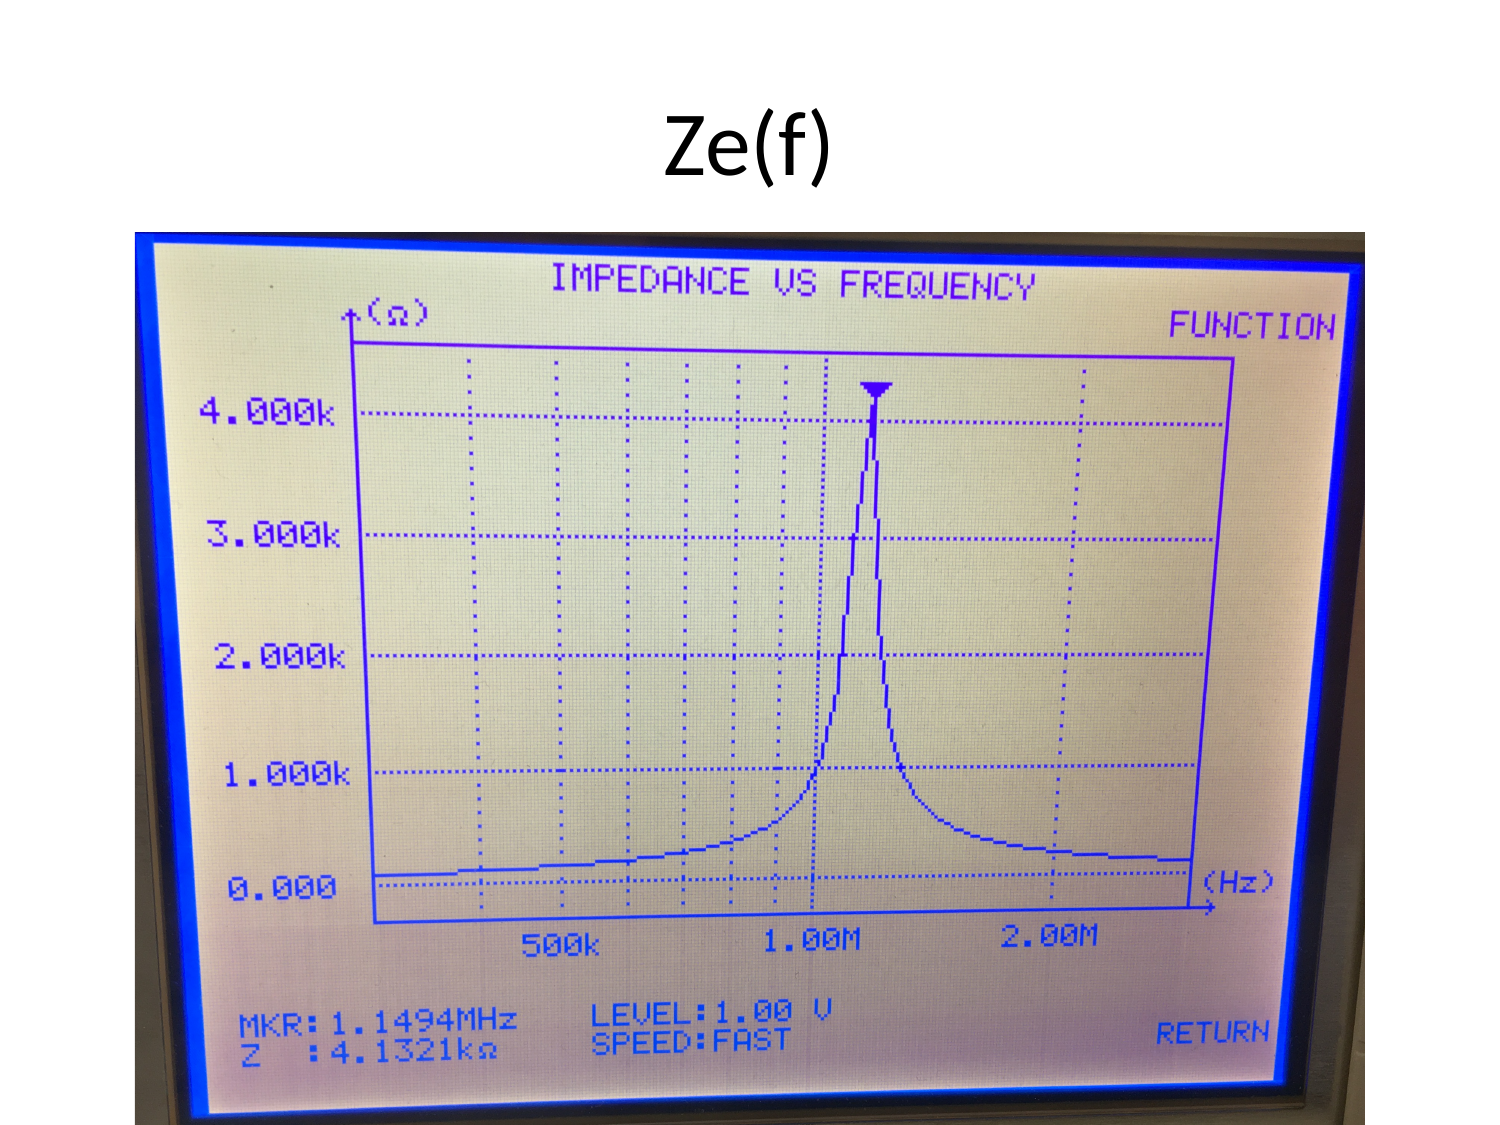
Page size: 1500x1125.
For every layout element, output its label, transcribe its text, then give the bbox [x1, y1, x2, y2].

title Ze(f) [75, 45, 1425, 233]
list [134, 232, 1366, 1125]
